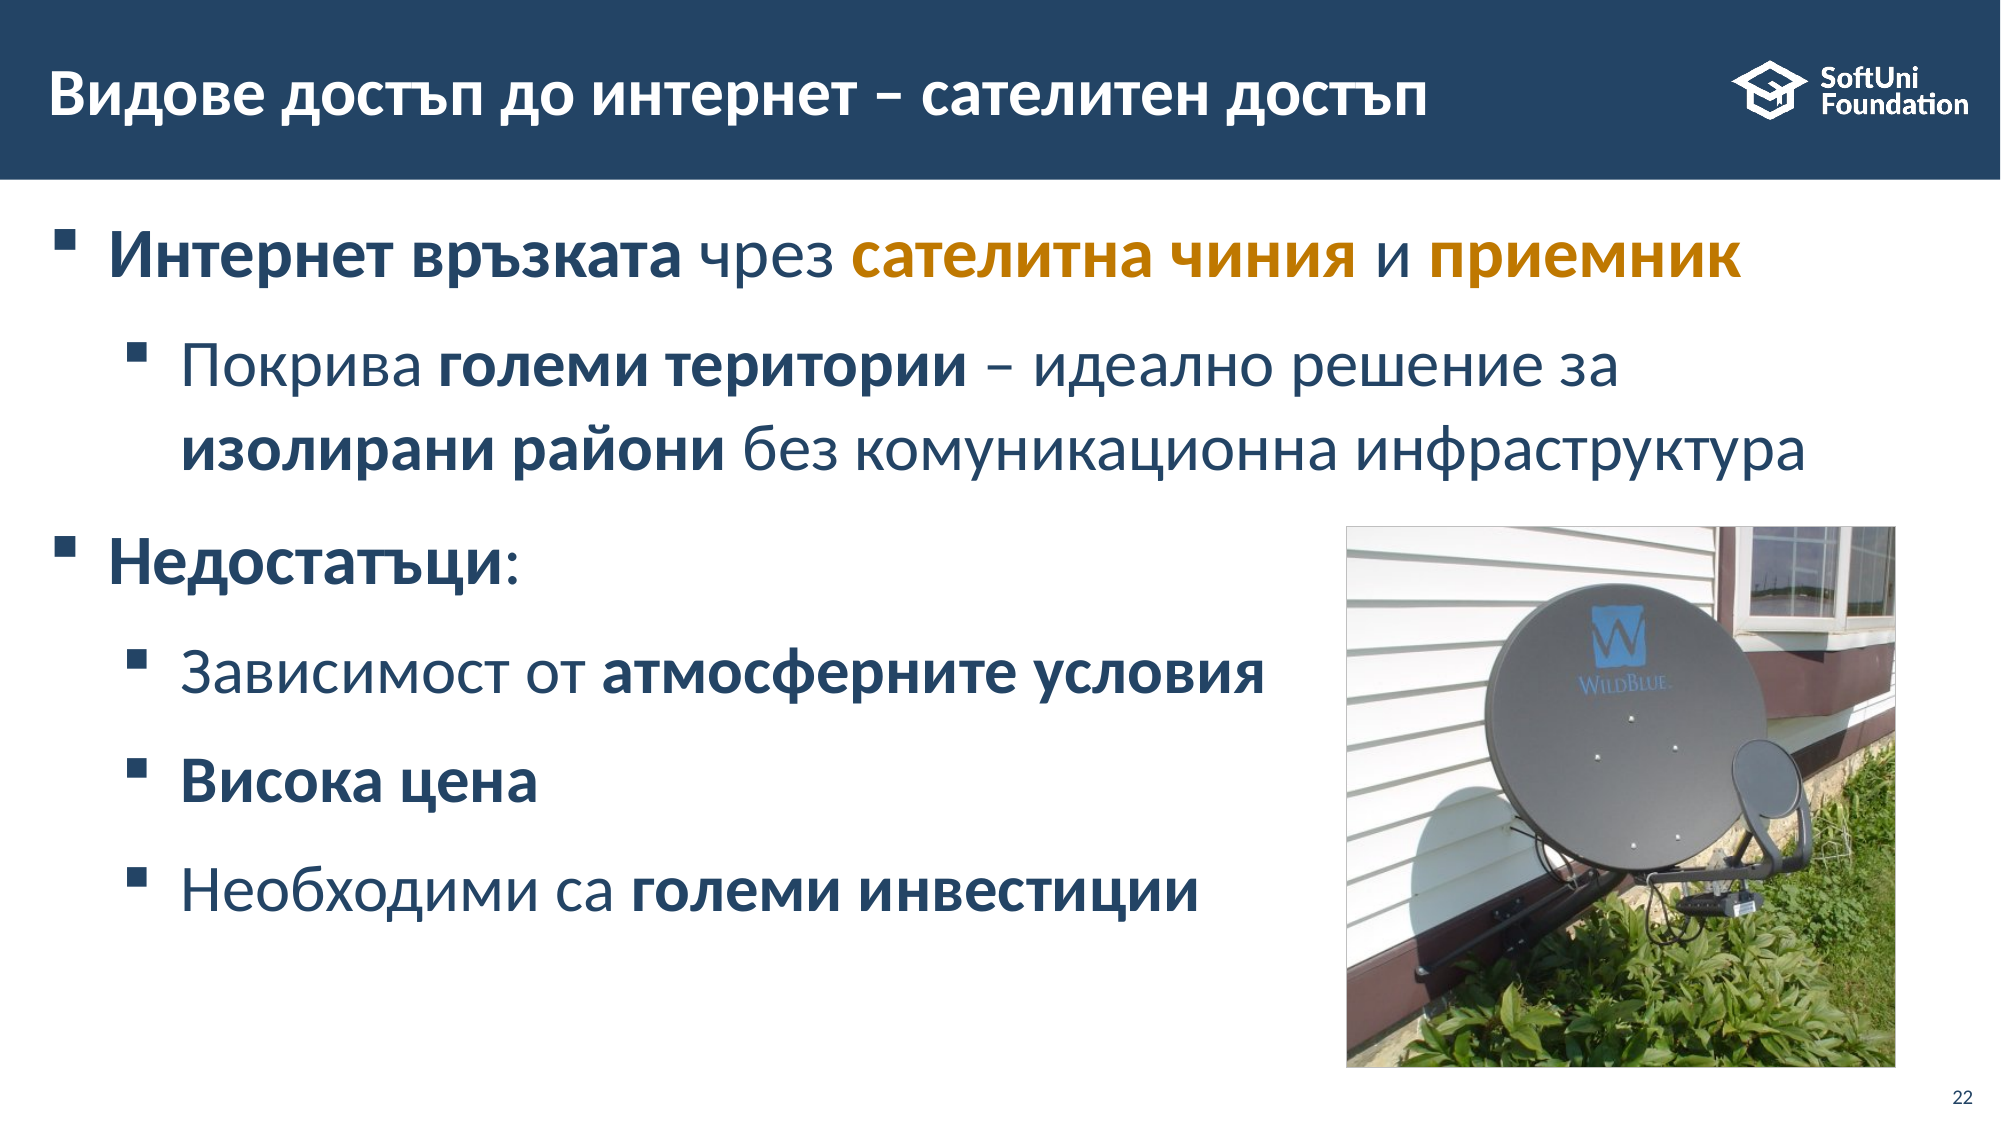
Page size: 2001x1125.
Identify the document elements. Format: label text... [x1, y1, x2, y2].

title Видове достъп до интернет – сателитен достъп [31, 16, 1716, 162]
picture [1346, 526, 1896, 1068]
slide_number 22 [1927, 1067, 1989, 1117]
list Интернет връзката чрез сателитна чиния и приемник Покрива големи територии – идеално решение за изолирани райони без комуникационна инфраструктура Недостатъци: Зависимост от атмосферните условия Висока цена Необходими са големи инвестиции [31, 196, 1970, 1104]
picture [1731, 60, 1968, 120]
